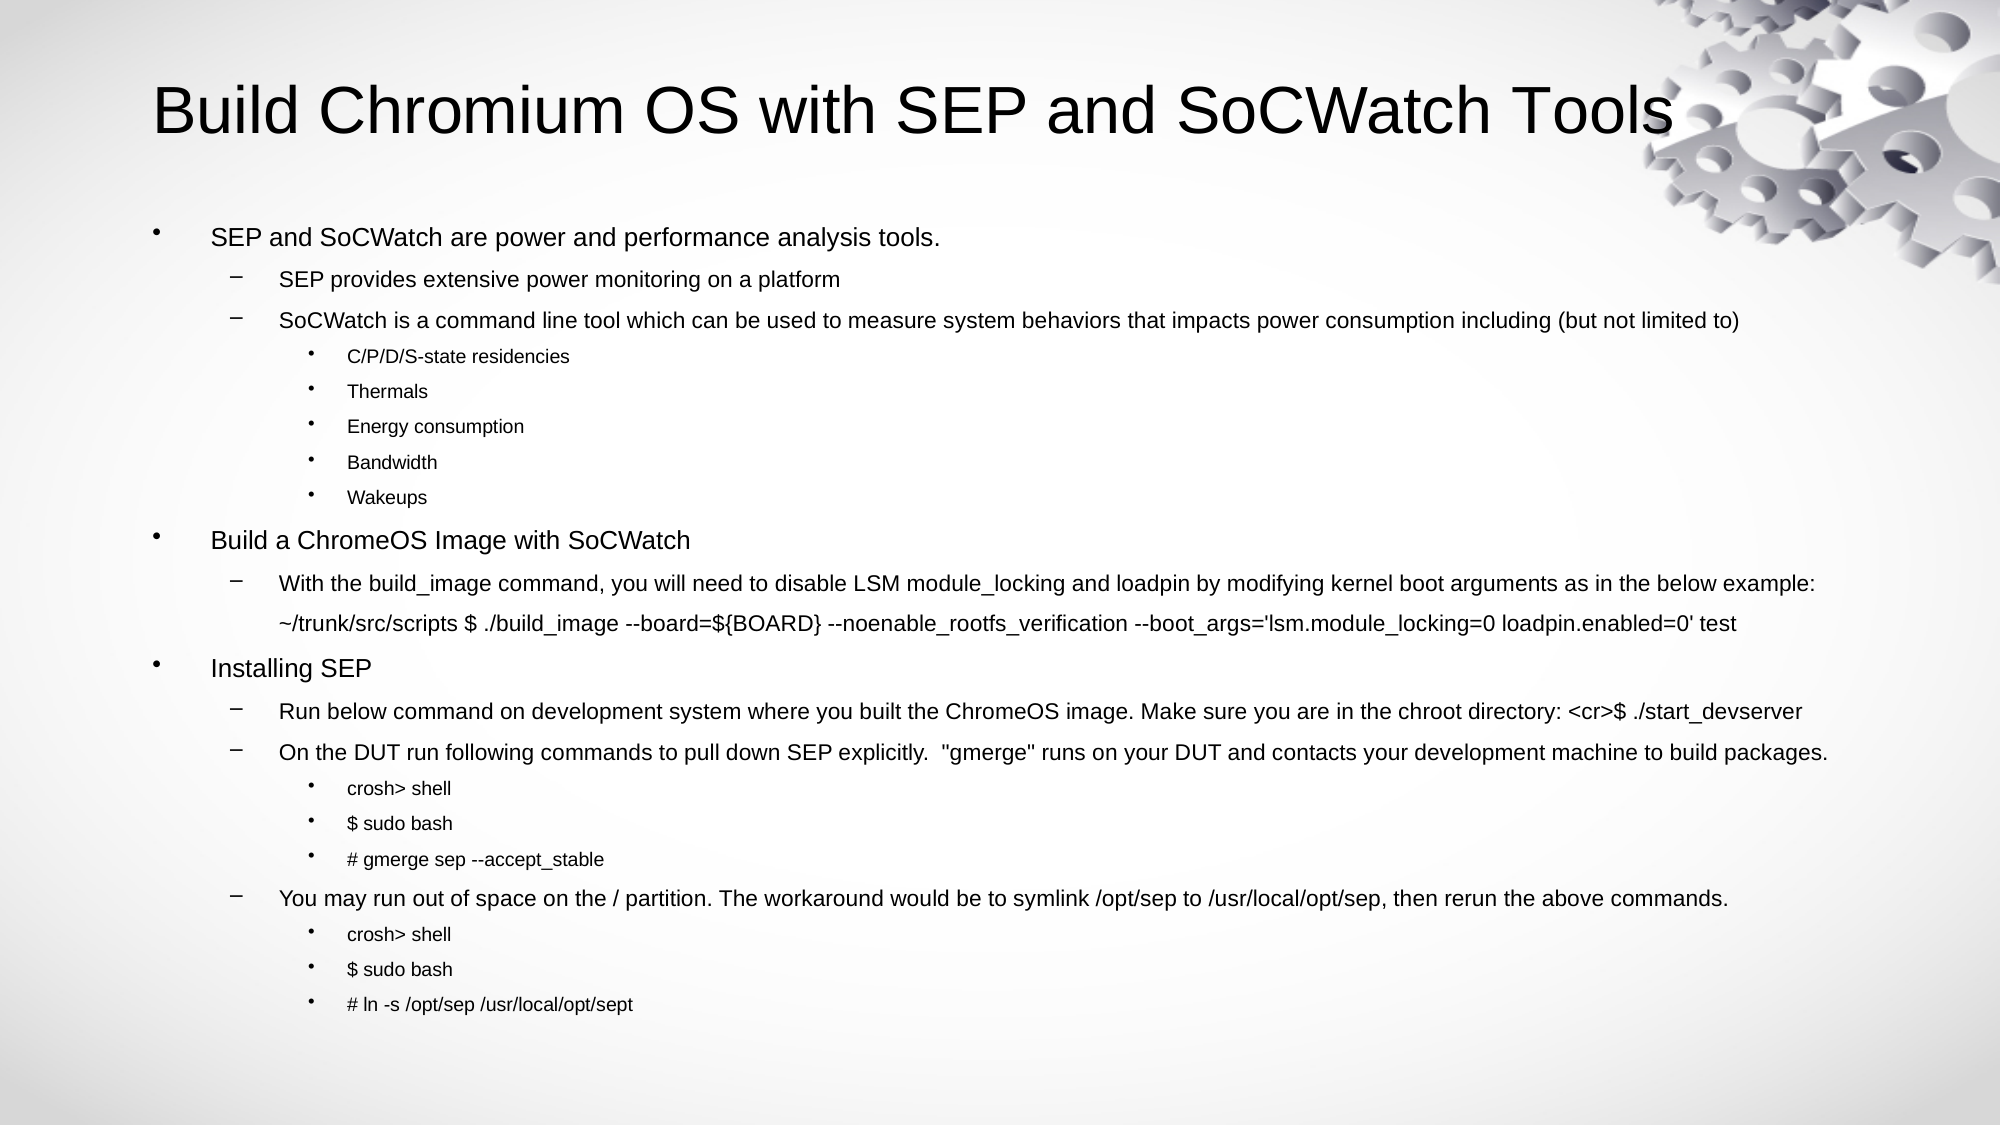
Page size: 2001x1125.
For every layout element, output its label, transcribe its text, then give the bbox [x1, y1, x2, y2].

title Build Chromium OS with SEP and SoCWatch Tools [137, 48, 1863, 165]
picture [0, 0, 2000, 1125]
list SEP and SoCWatch are power and performance analysis tools. SEP provides extensive power monitoring on a platform SoCWatch is a command line tool which can be used to measure system behaviors that impacts power consumption including (but not limited to) C/P/D/S-state residencies Thermals Energy consumption Bandwidth Wakeups Build a ChromeOS Image with SoCWatch With the build_image command, you will need to disable LSM module_locking and loadpin by modifying kernel boot arguments as in the below example: ~/trunk/src/scripts $ ./build_image --board=${BOARD} --noenable_rootfs_verification --boot_args='lsm.module_locking=0 loadpin.enabled=0' test Installing SEP Run below command on development system where you built the ChromeOS image. Make sure you are in the chroot directory: <cr>$ ./start_devserver On the DUT run following commands to pull down SEP explicitly. "gmerge" runs on your DUT and contacts your development machine to build packages. crosh> shell $ sudo bash # gmerge sep --accept_stable You may run out of space on the / partition. The workaround would be to symlink /opt/sep to /usr/local/opt/sep, then rerun the above commands. crosh> shell $ sudo bash # ln -s /opt/sep /usr/local/opt/sept [137, 196, 1863, 1102]
